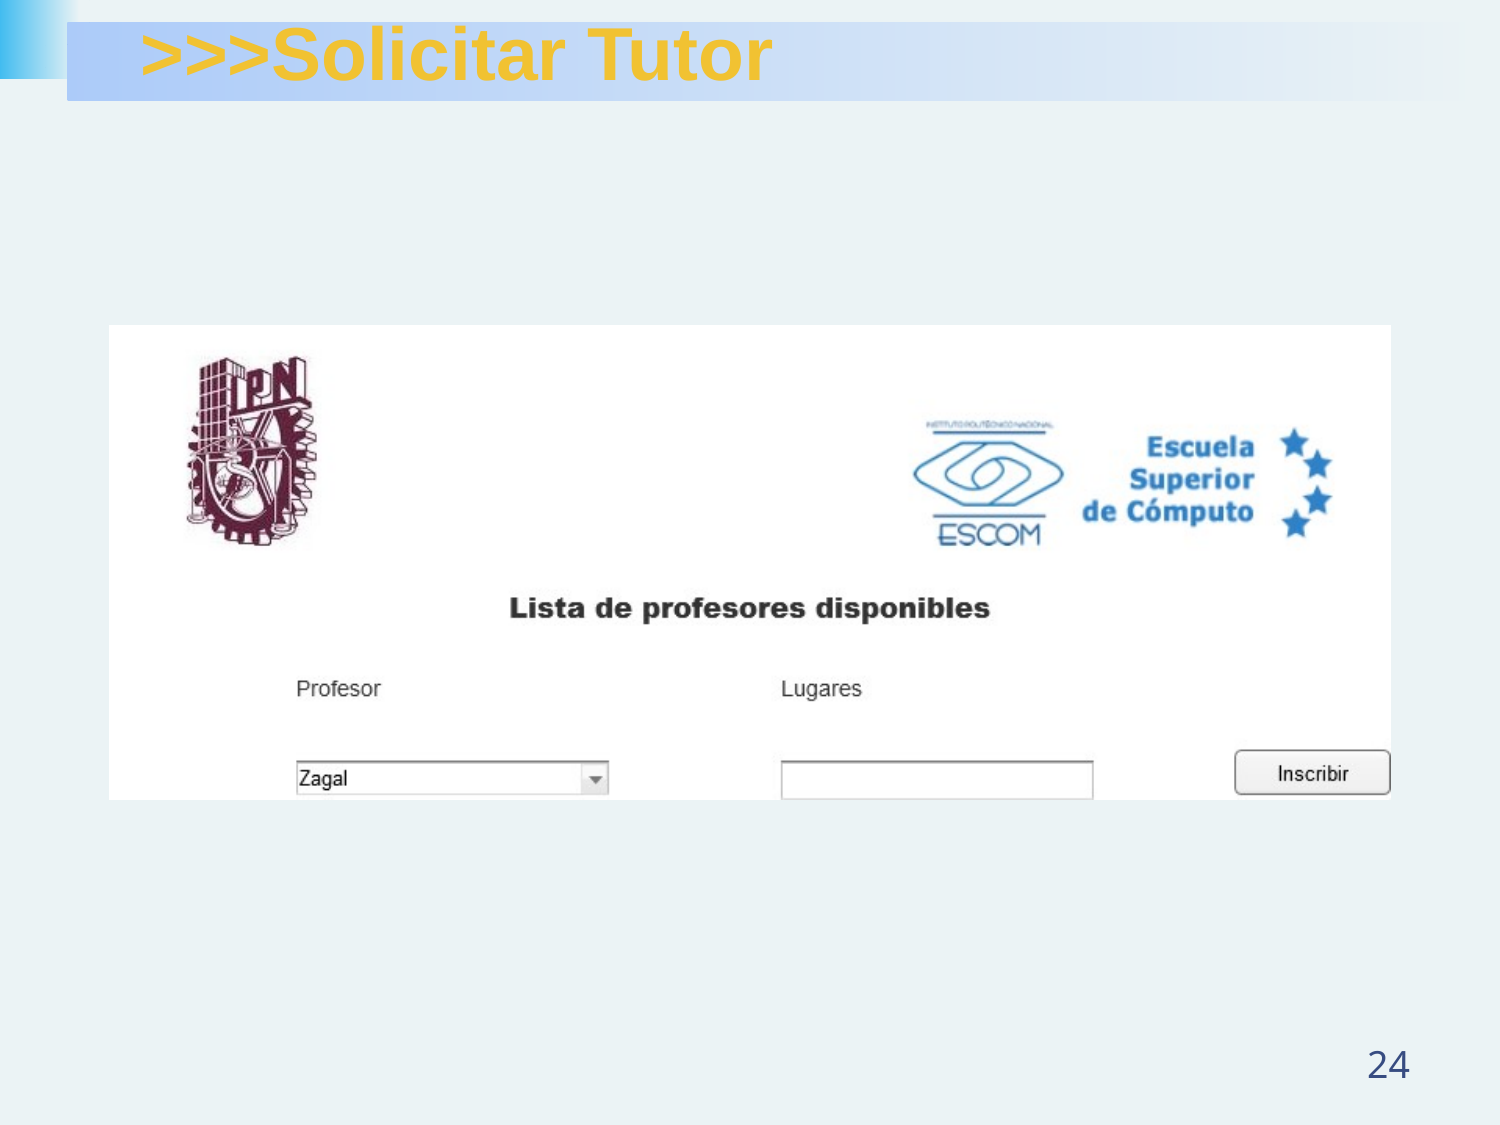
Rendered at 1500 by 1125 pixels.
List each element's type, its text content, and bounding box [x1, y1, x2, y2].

title >>>Solicitar Tutor [3, 0, 911, 157]
picture [109, 325, 1391, 800]
slide_number ‹#› [1074, 1025, 1425, 1100]
